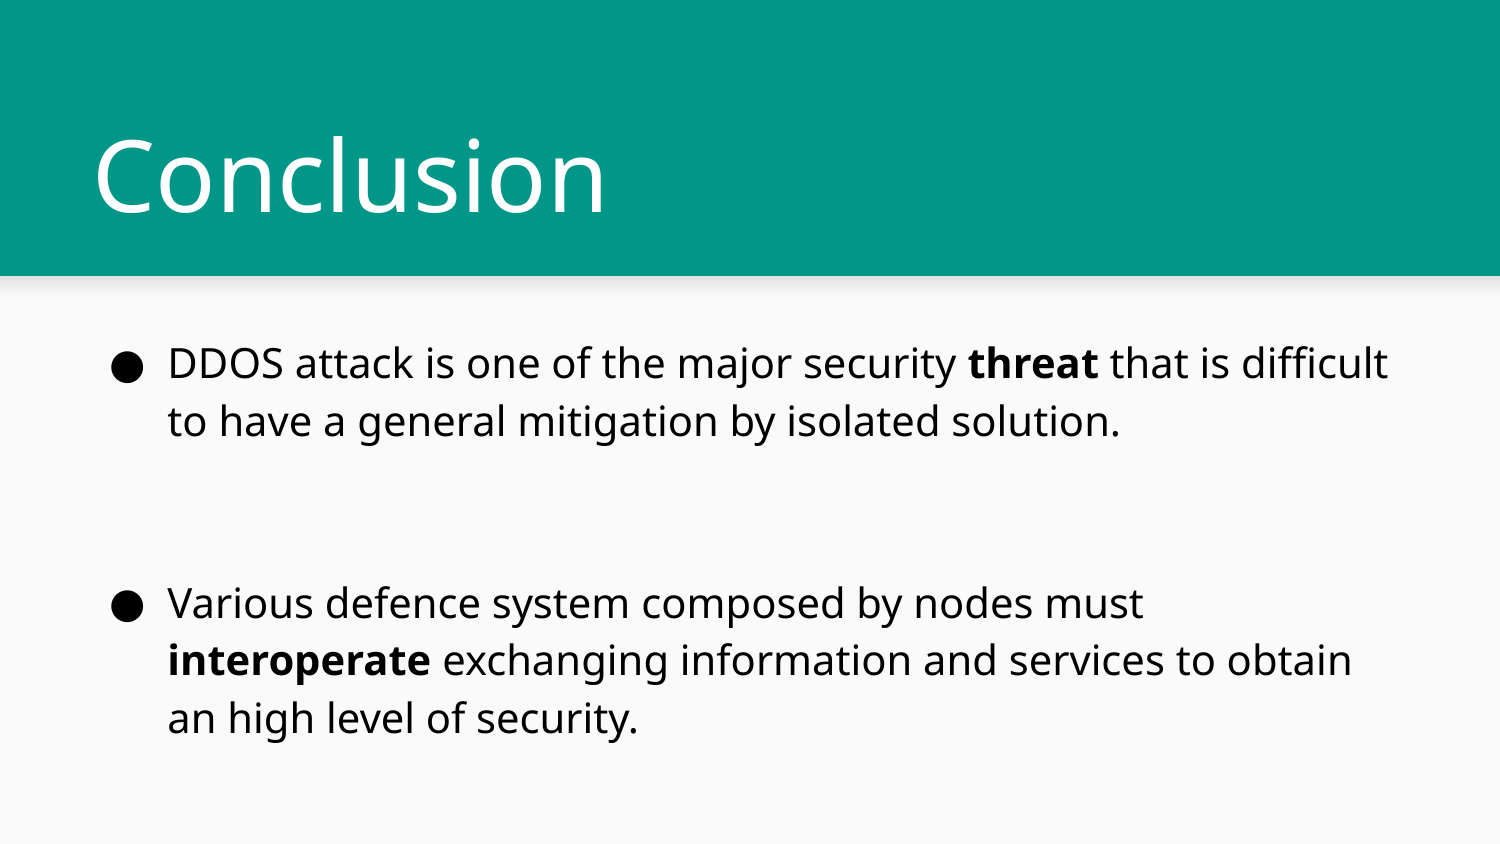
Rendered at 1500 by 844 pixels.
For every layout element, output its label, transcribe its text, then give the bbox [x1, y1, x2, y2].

title Conclusion [77, 121, 1427, 248]
list DDOS attack is one of the major security threat that is difficult to have a general mitigation by isolated solution. Various defence system composed by nodes must interoperate exchanging information and services to obtain an high level of security. [77, 314, 1427, 760]
